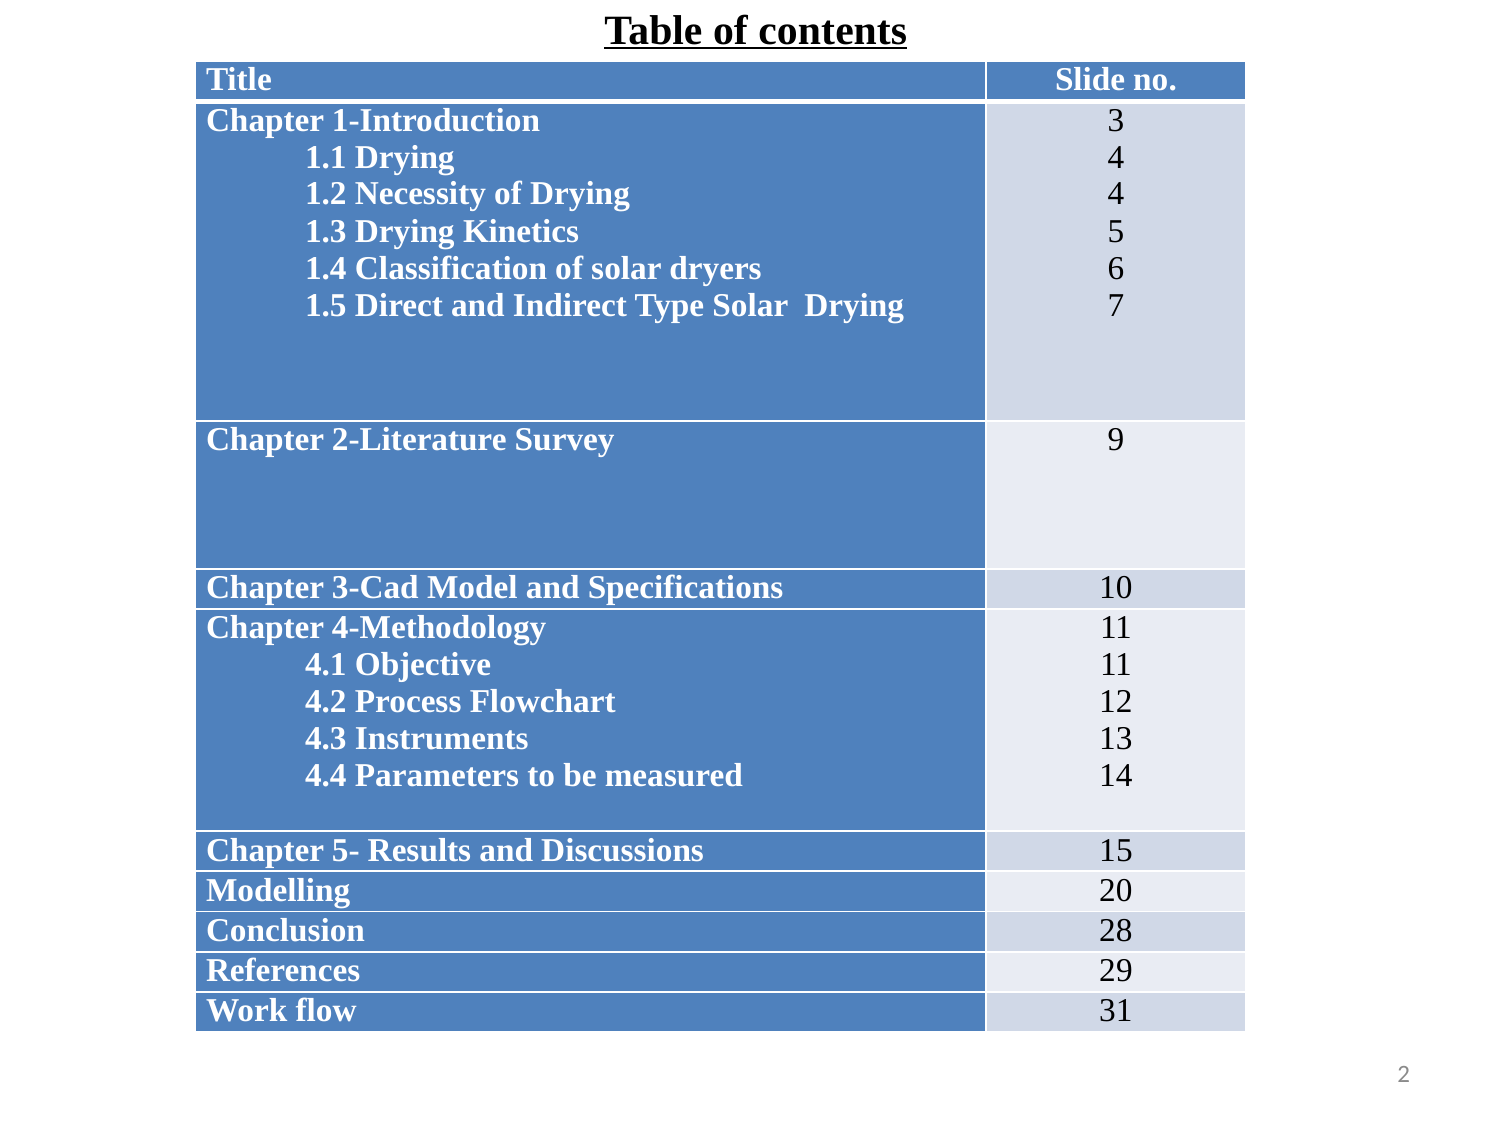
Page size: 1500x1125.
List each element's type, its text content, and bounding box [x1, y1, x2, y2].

table_cell 10 [987, 570, 1245, 608]
slide_number 2 [1074, 1042, 1425, 1103]
table_cell References [196, 953, 985, 991]
table_cell Chapter 4-Methodology 4.1 Objective 4.2 Process Flowchart 4.3 Instruments 4.4 Parameters to be measured [196, 610, 985, 830]
table_cell Chapter 1-Introduction 1.1 Drying 1.2 Necessity of Drying 1.3 Drying Kinetics 1.4 Classification of solar dryers 1.5 Direct and Indirect Type Solar Drying [196, 104, 985, 420]
table_cell Modelling [196, 872, 985, 911]
table_header Title [196, 62, 985, 99]
table_cell 29 [987, 953, 1245, 991]
table_cell Chapter 2-Literature Survey [196, 422, 985, 568]
table_cell 3 4 4 5 6 7 [987, 104, 1245, 420]
table_header Slide no. [987, 62, 1245, 99]
table_cell Conclusion [196, 912, 985, 951]
table_cell Work flow [196, 993, 985, 1031]
table_cell 20 [987, 872, 1245, 911]
text_box Table of contents [360, 0, 1152, 61]
table_cell 28 [987, 912, 1245, 951]
table_cell 9 [987, 422, 1245, 568]
table_cell 15 [987, 832, 1245, 870]
table_cell 31 [987, 993, 1245, 1031]
table_cell Chapter 5- Results and Discussions [196, 832, 985, 870]
table_cell Chapter 3-Cad Model and Specifications [196, 570, 985, 608]
table_cell 11 11 12 13 14 [987, 610, 1245, 830]
